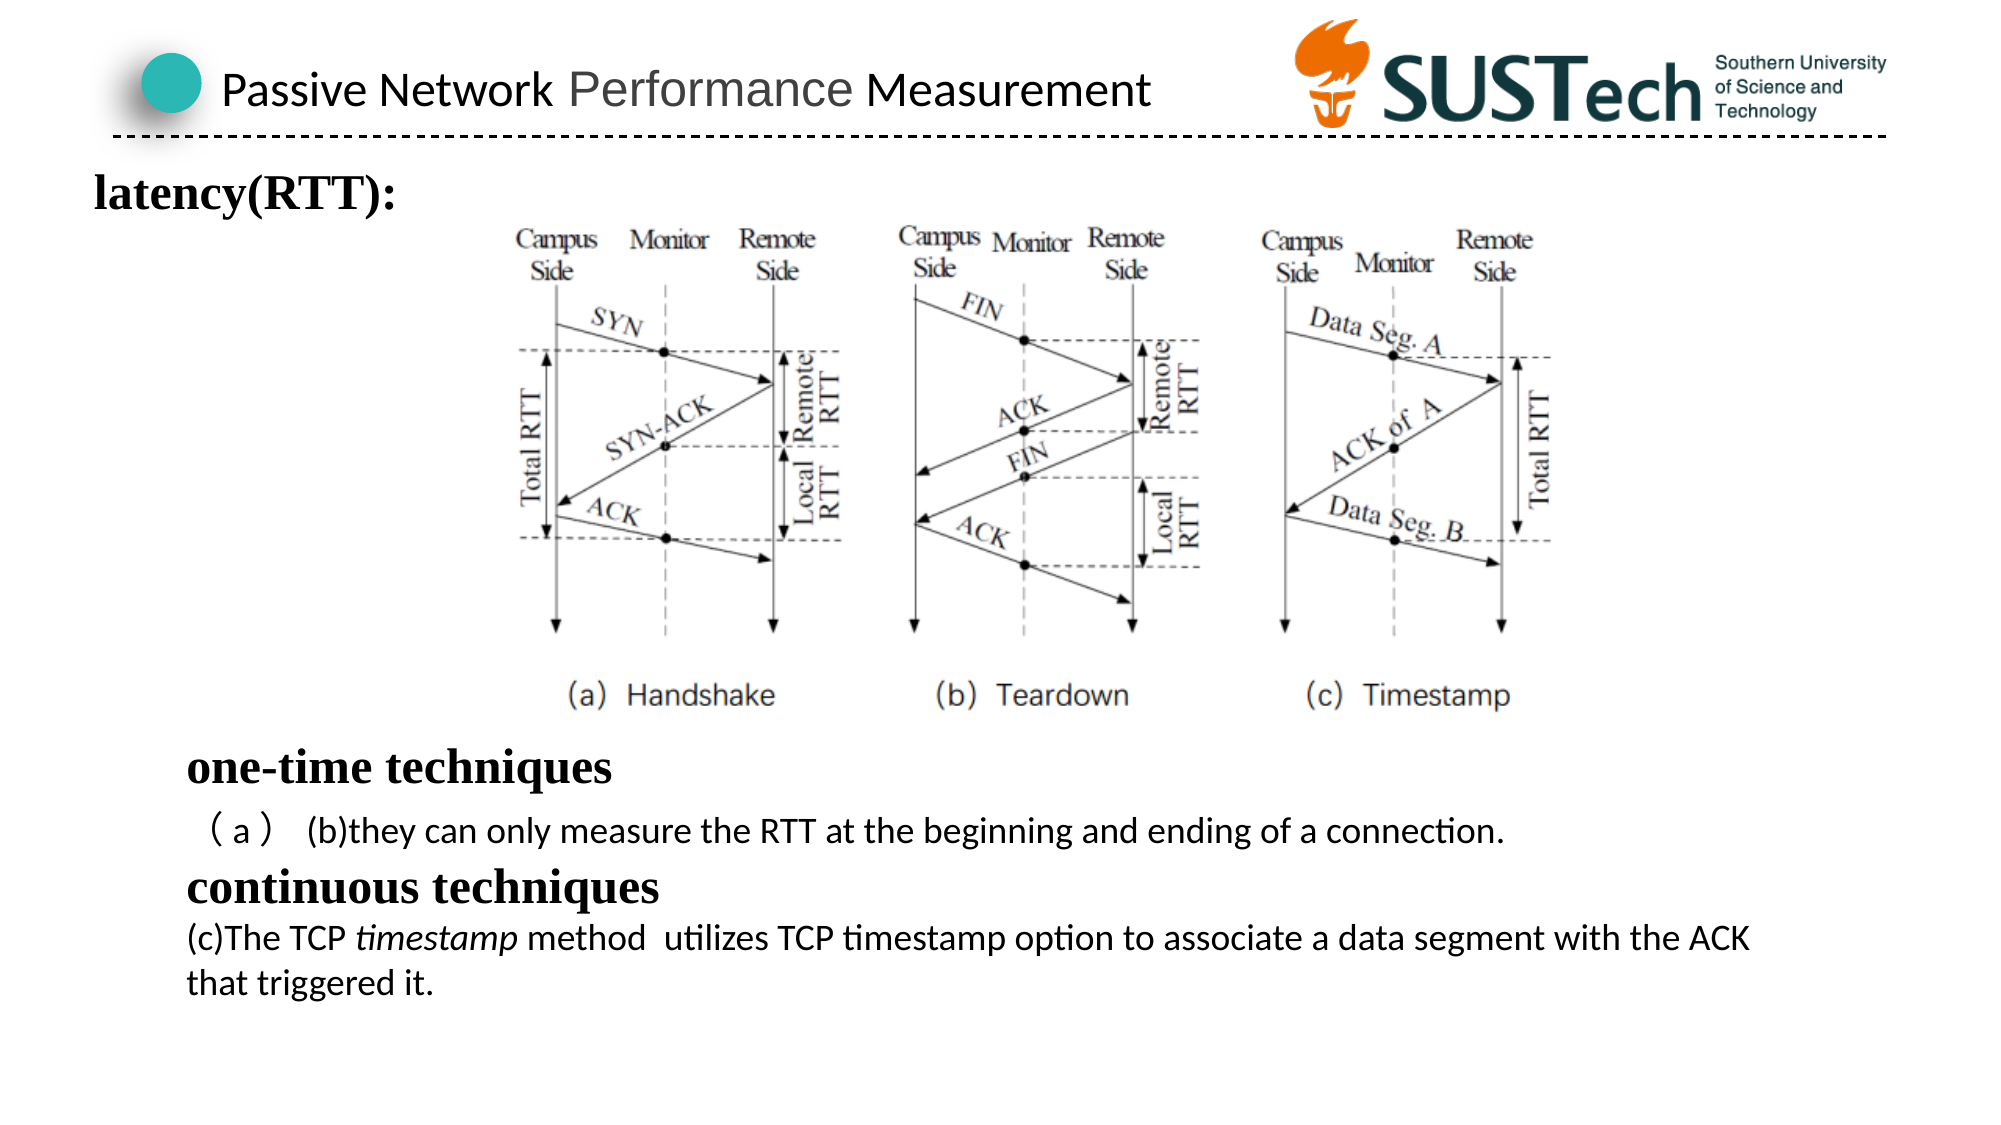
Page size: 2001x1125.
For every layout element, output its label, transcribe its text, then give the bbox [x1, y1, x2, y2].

text_box one-time techniques （a）(b)they can only measure the RTT at the beginning and ending of a connection. continuous techniques (c)The TCP timestamp method utilizes TCP timestamp option to associate a data segment with the ACK that triggered it. [171, 725, 1794, 1101]
text_box [140, 51, 203, 115]
picture [1258, 0, 1910, 152]
text_box Passive Network Performance Measurement [206, 49, 1168, 124]
picture [466, 166, 1585, 742]
text_box latency(RTT): [79, 151, 1080, 272]
